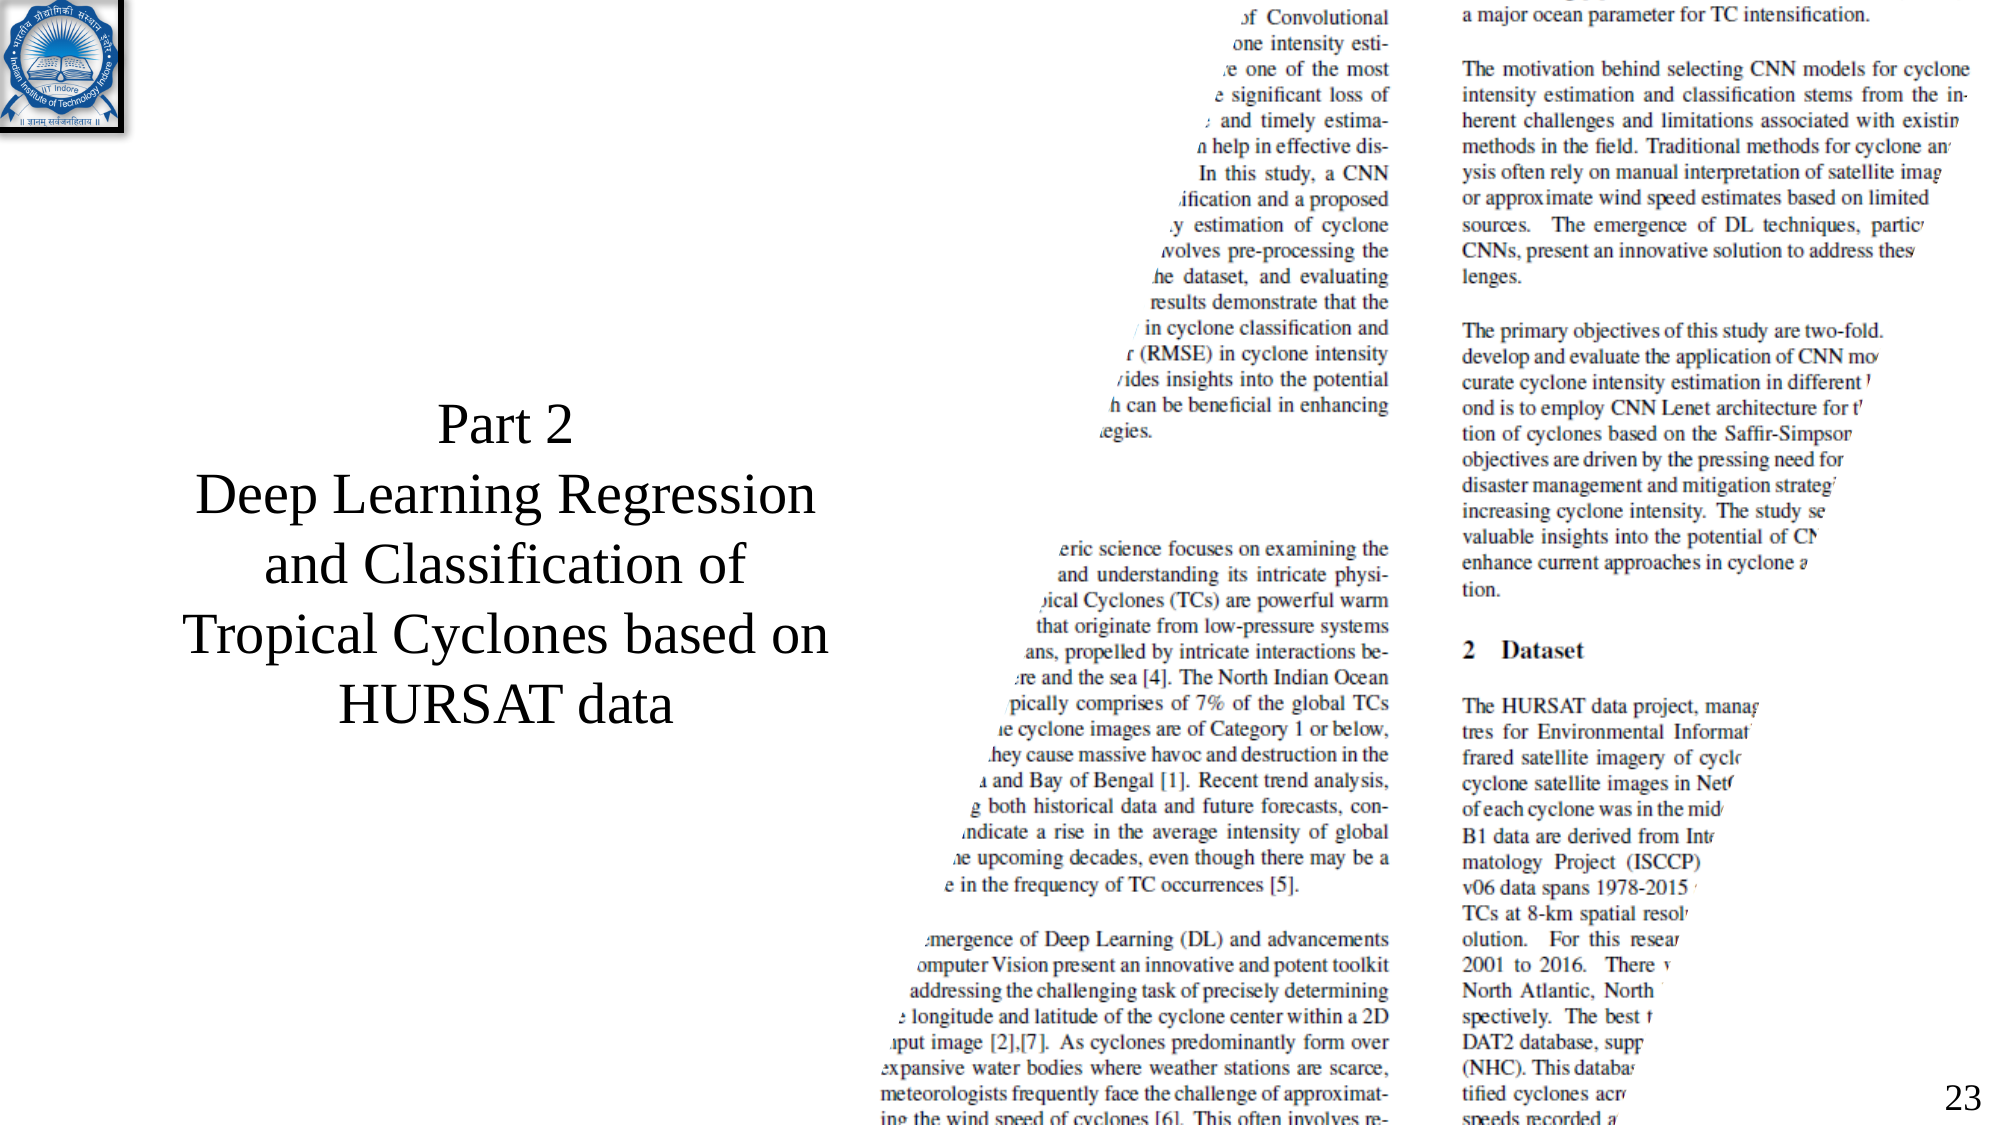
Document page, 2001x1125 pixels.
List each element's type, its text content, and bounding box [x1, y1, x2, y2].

text_box Part 2 Deep Learning Regression and Classification of Tropical Cyclones based on HURSAT data [149, 378, 863, 743]
picture [0, 0, 119, 128]
picture [863, 0, 2000, 1125]
